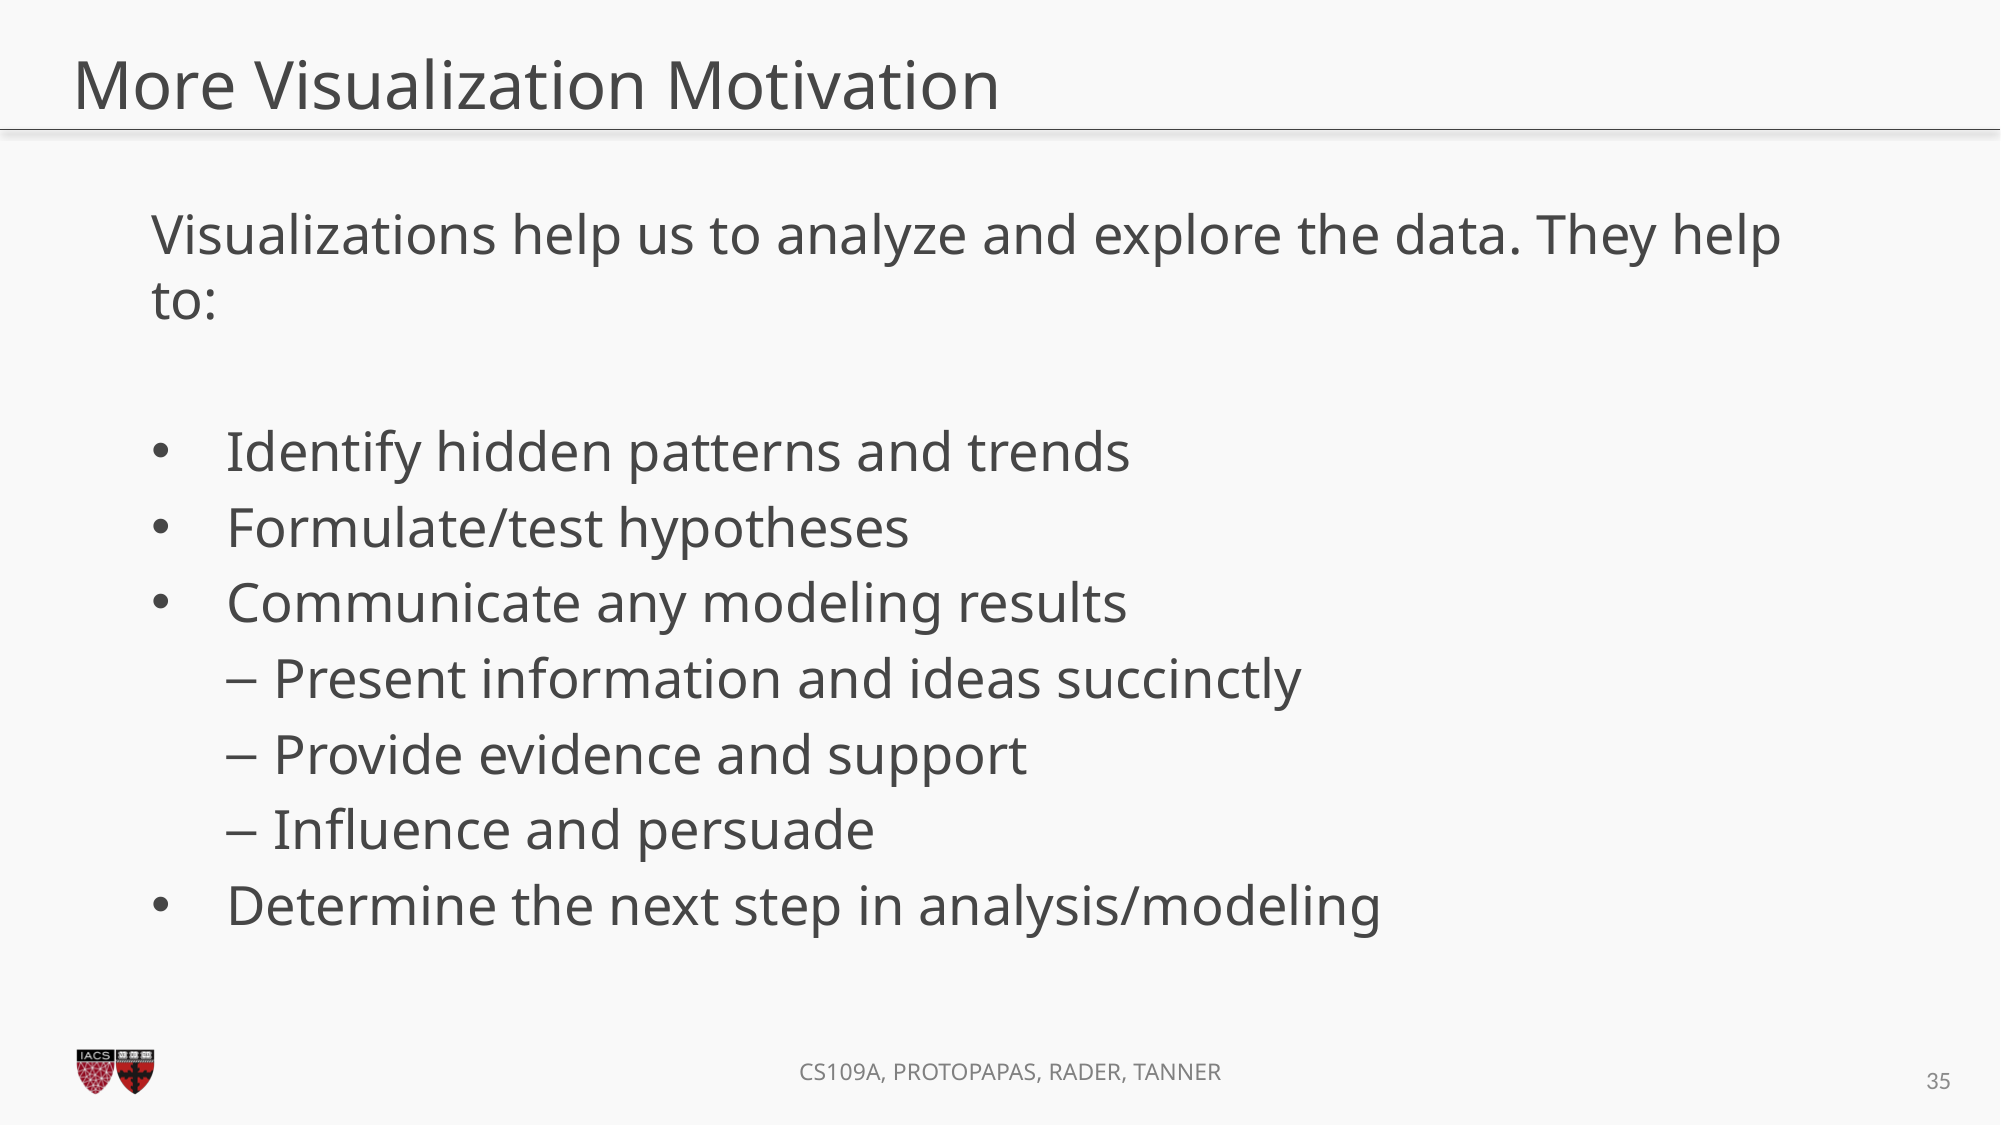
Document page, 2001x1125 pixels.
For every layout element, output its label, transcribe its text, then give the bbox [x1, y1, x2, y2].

slide_number 35 [1500, 1050, 1967, 1110]
title More Visualization Motivation [57, 35, 1943, 162]
list Visualizations help us to analyze and explore the data. They help to: Identify hidden patterns and trends Formulate/test hypotheses Communicate any modeling results Present information and ideas succinctly Provide evidence and support Influence and persuade Determine the next step in analysis/modeling [136, 193, 1878, 983]
picture [75, 1049, 155, 1095]
